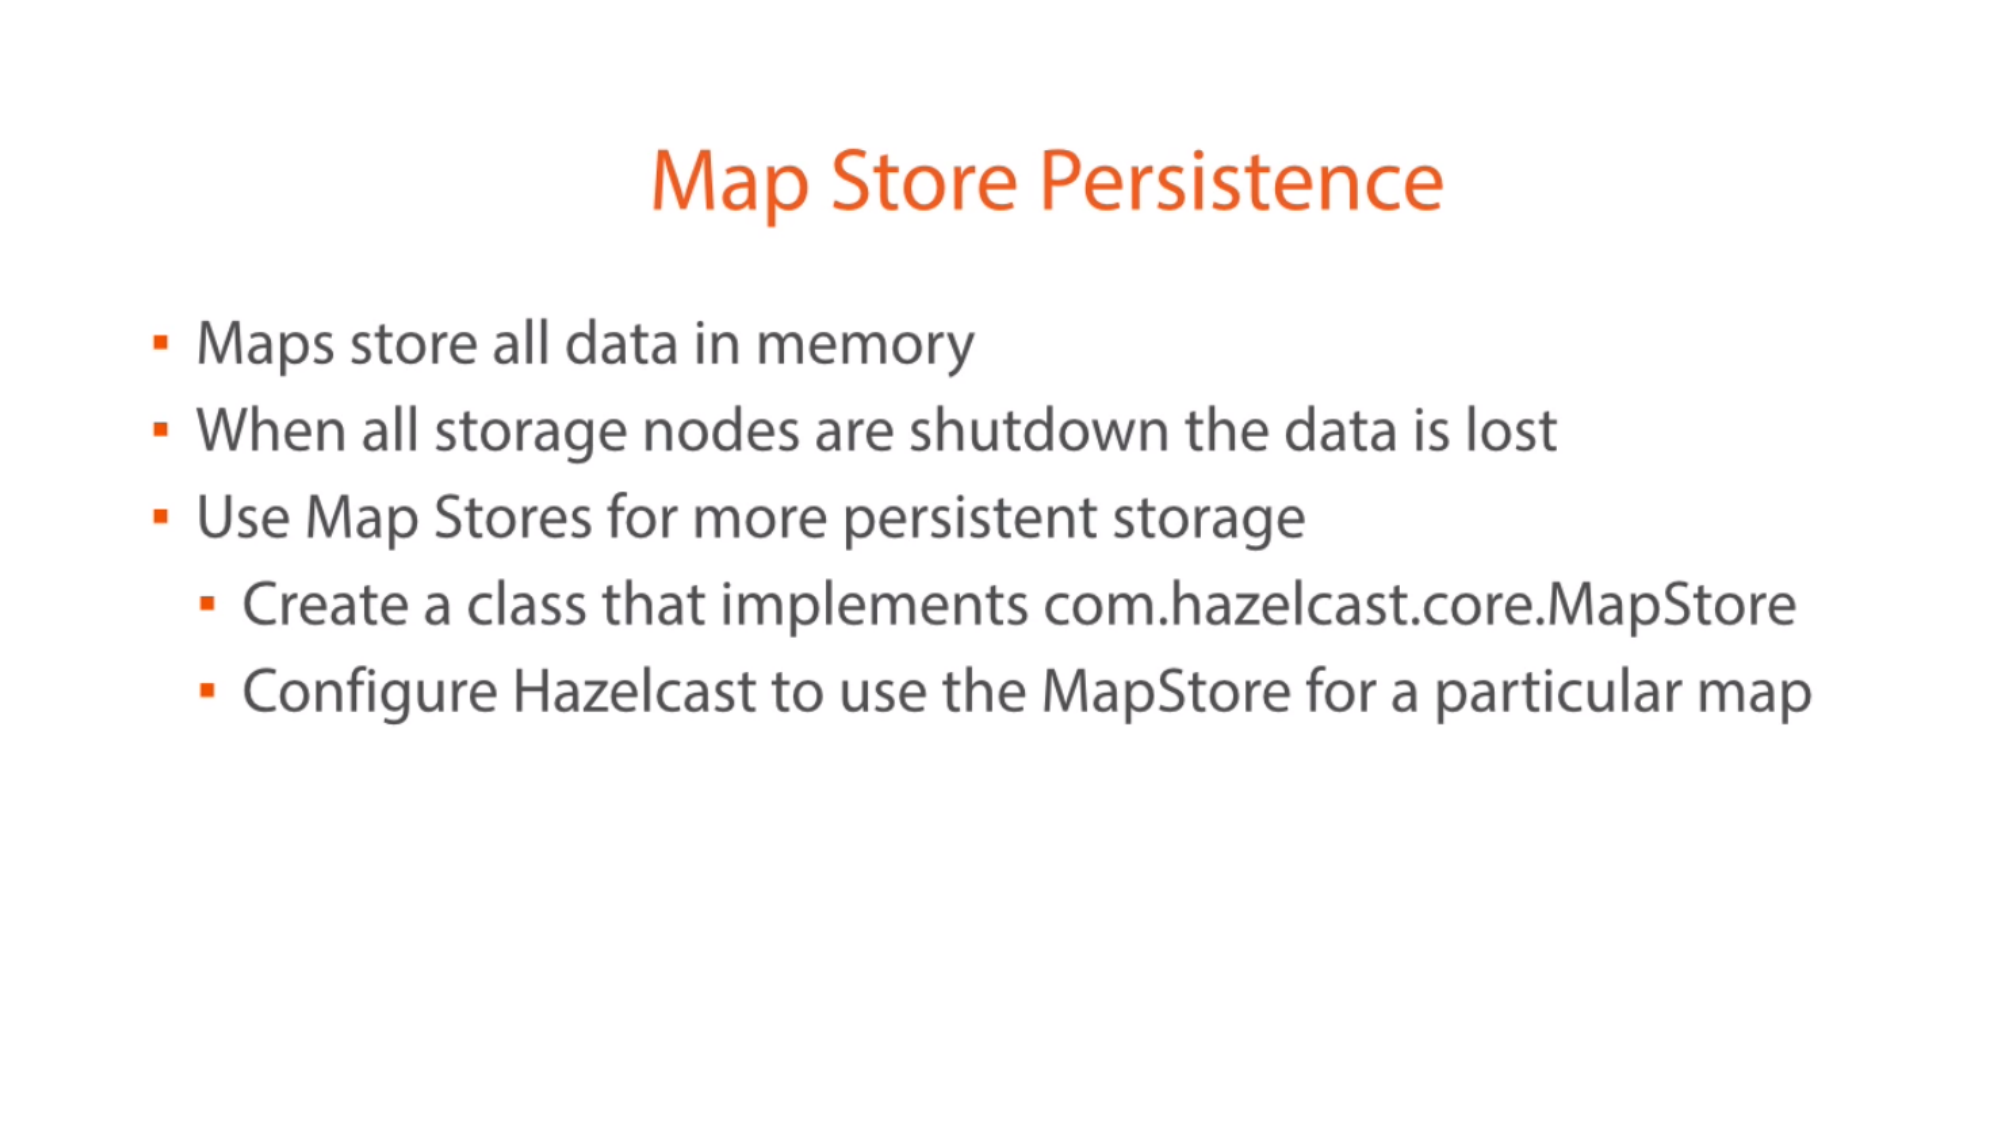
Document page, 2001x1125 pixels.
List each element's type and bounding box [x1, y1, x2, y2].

list [87, 43, 1959, 1077]
